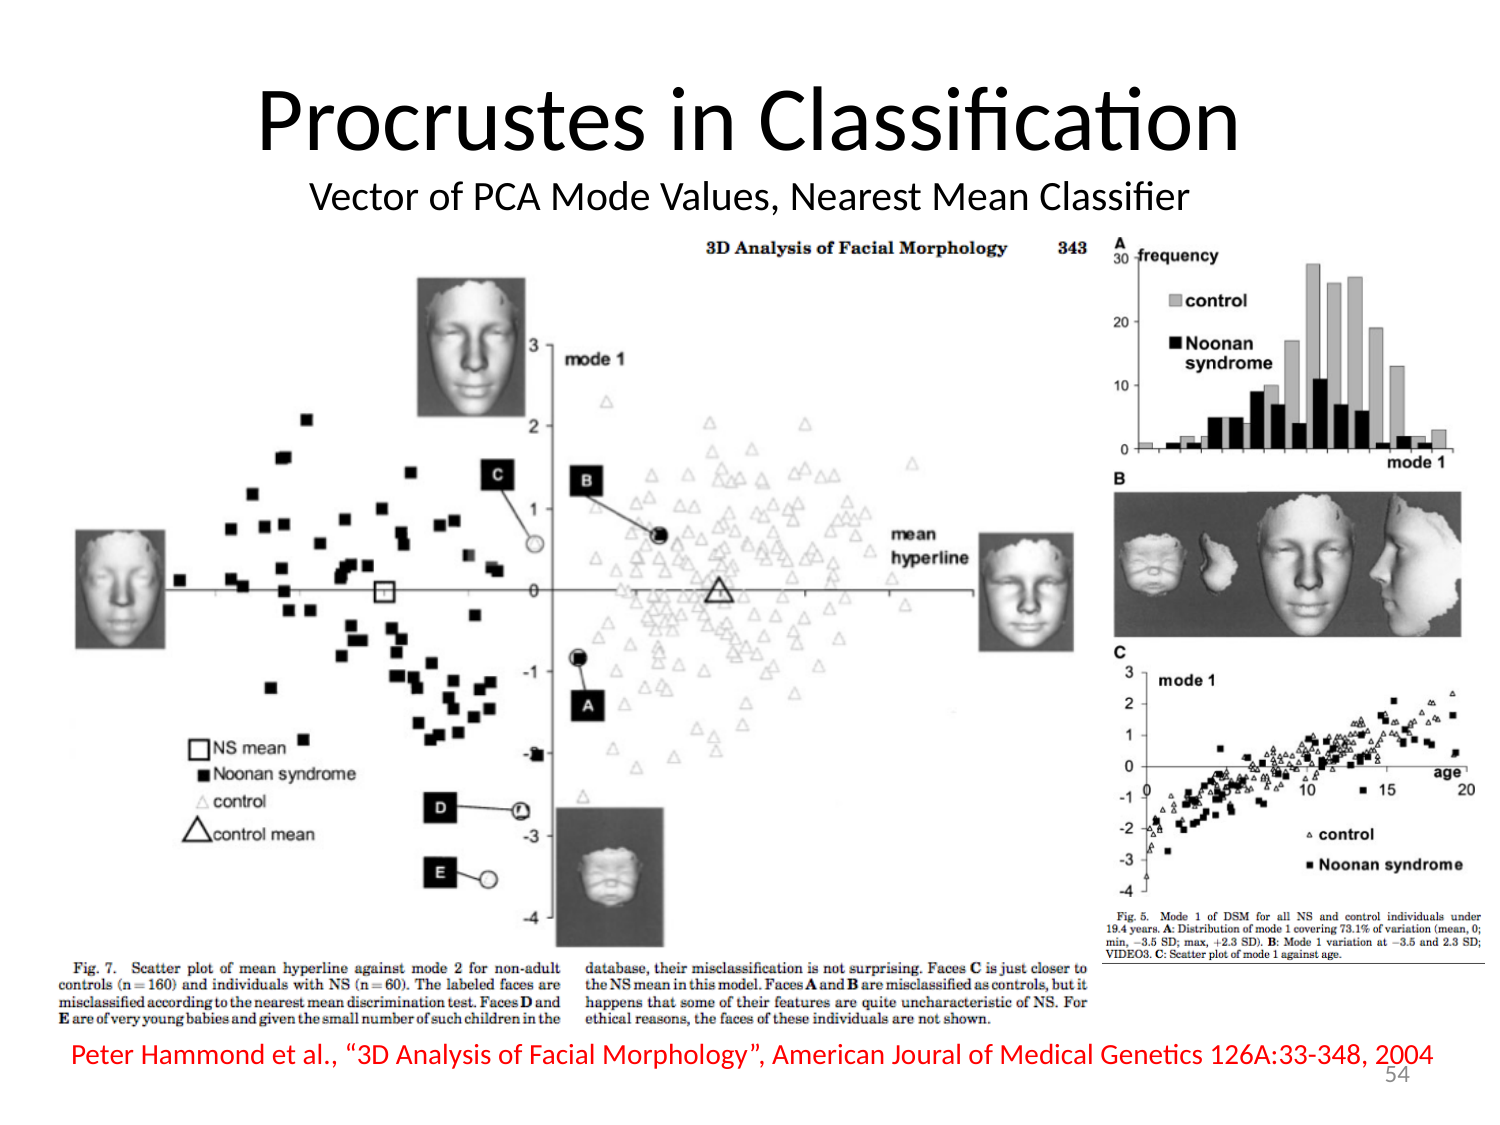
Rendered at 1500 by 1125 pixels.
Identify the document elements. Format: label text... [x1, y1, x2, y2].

title Procrustes in Classification Vector of PCA Mode Values, Nearest Mean Classifier [75, 45, 1425, 230]
picture [24, 224, 1485, 1036]
text_box Peter Hammond et al., “3D Analysis of Facial Morphology”, American Joural of Medical Genetics 126A:33-348, 2004 [1106, 1028, 1450, 1078]
slide_number 54 [1074, 1042, 1425, 1103]
text_box Peter Hammond et al., “3D Analysis of Facial Morphology”, American Joural of Medical Genetics 126A:33-348, 2004 [56, 1044, 1074, 1078]
